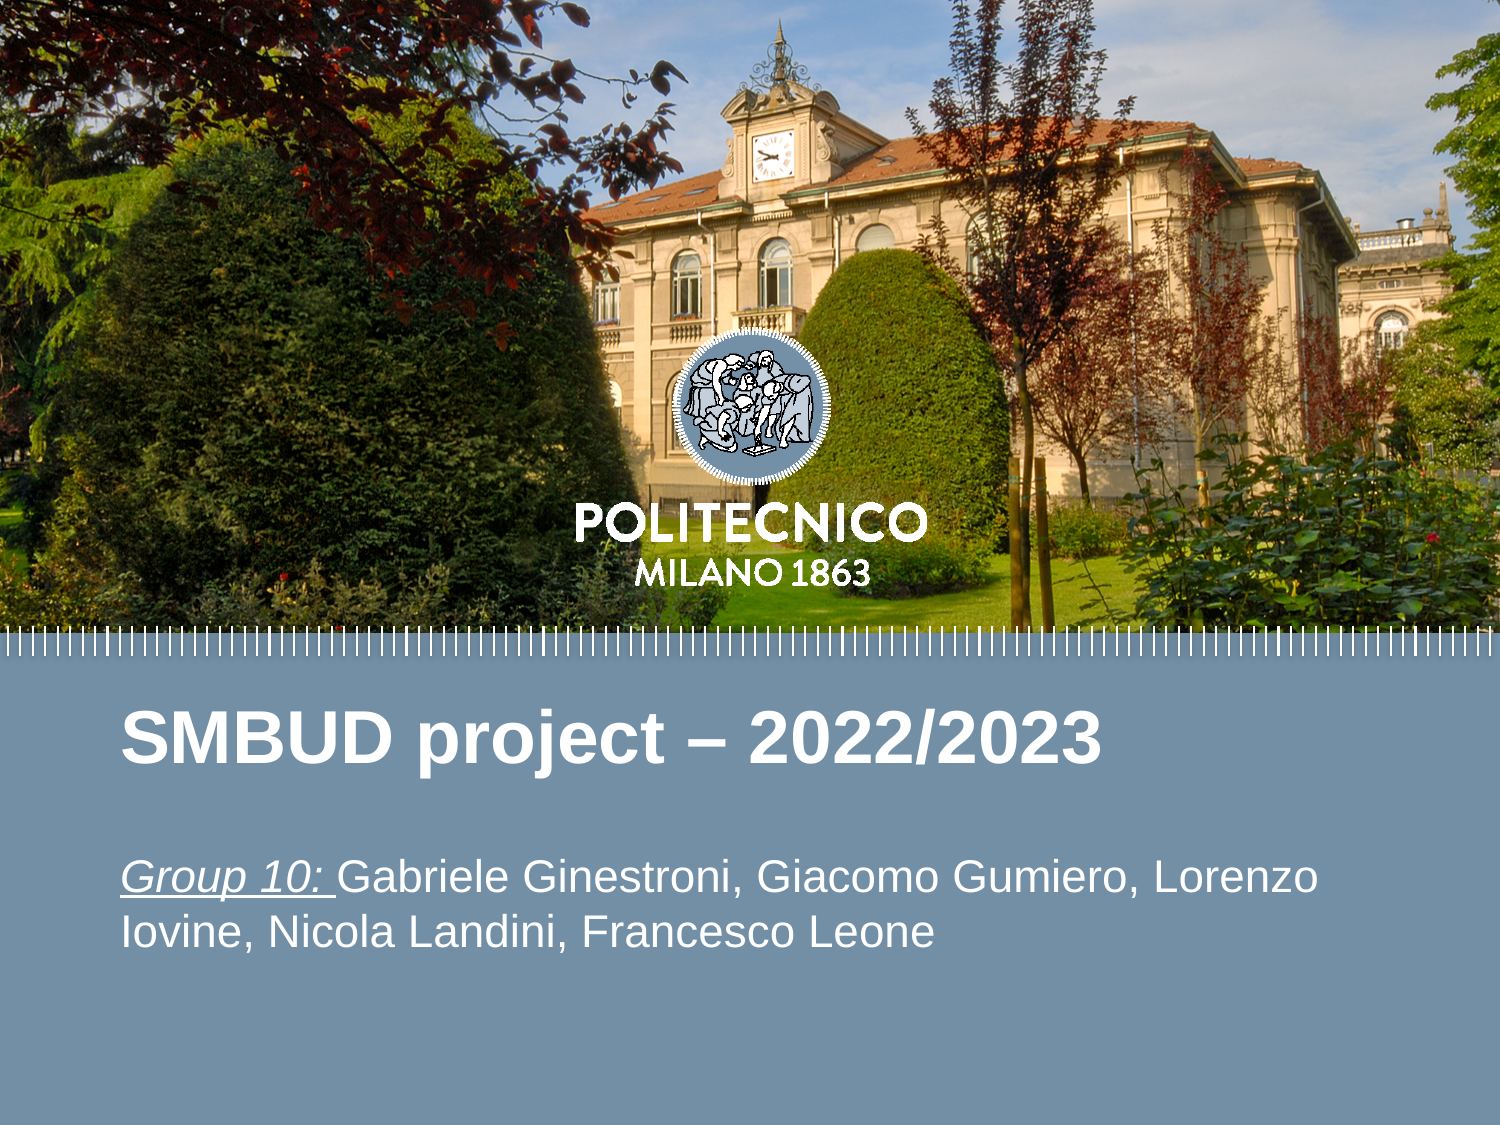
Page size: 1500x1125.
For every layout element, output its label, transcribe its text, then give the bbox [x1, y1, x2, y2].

text_box [0, 688, 1500, 1125]
text_box Group 10: Gabriele Ginestroni, Giacomo Gumiero, Lorenzo Iovine, Nicola Landini, Francesco Leone [105, 839, 1381, 1059]
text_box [7, 625, 1491, 656]
text_box SMBUD project – 2022/2023 [105, 689, 1381, 839]
picture [0, 0, 1500, 681]
